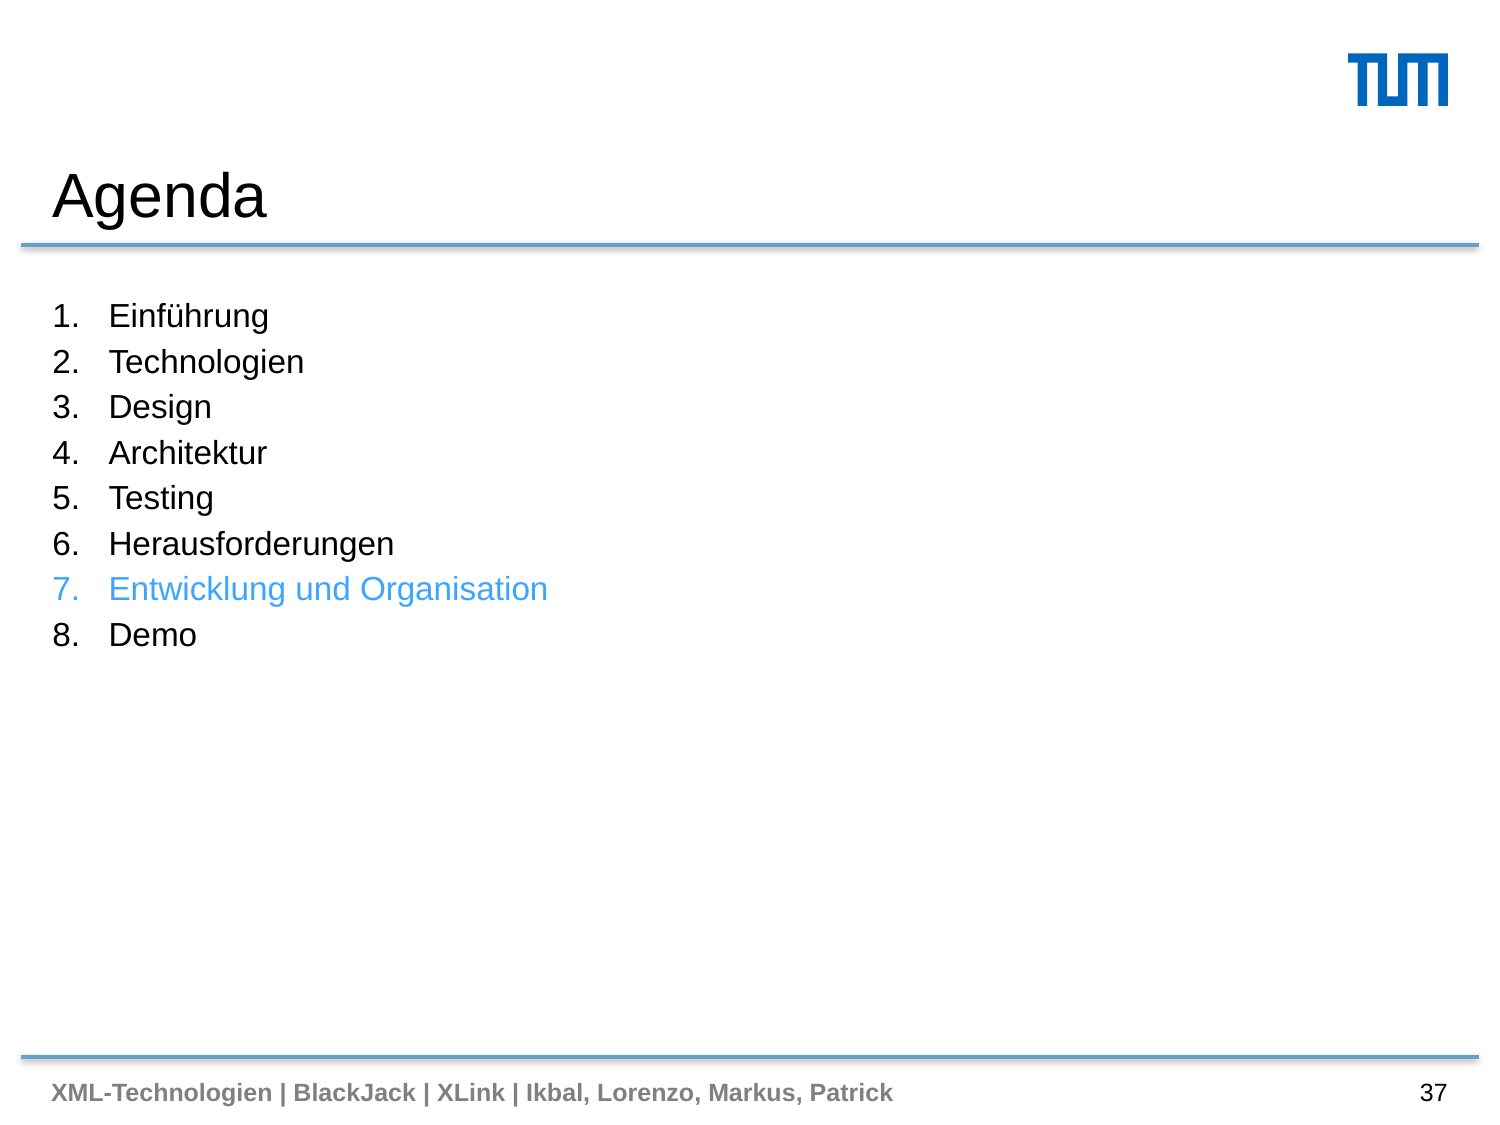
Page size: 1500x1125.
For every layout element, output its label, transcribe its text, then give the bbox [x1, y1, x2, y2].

list Einführung Technologien Design Architektur Testing Herausforderungen Entwicklung und Organisation Demo [52, 288, 1449, 1042]
title Agenda [52, 162, 1449, 231]
footer XML-Technologien | BlackJack | XLink | Ikbal, Lorenzo, Markus, Patrick [51, 1067, 1112, 1122]
slide_number 37 [1112, 1067, 1448, 1122]
